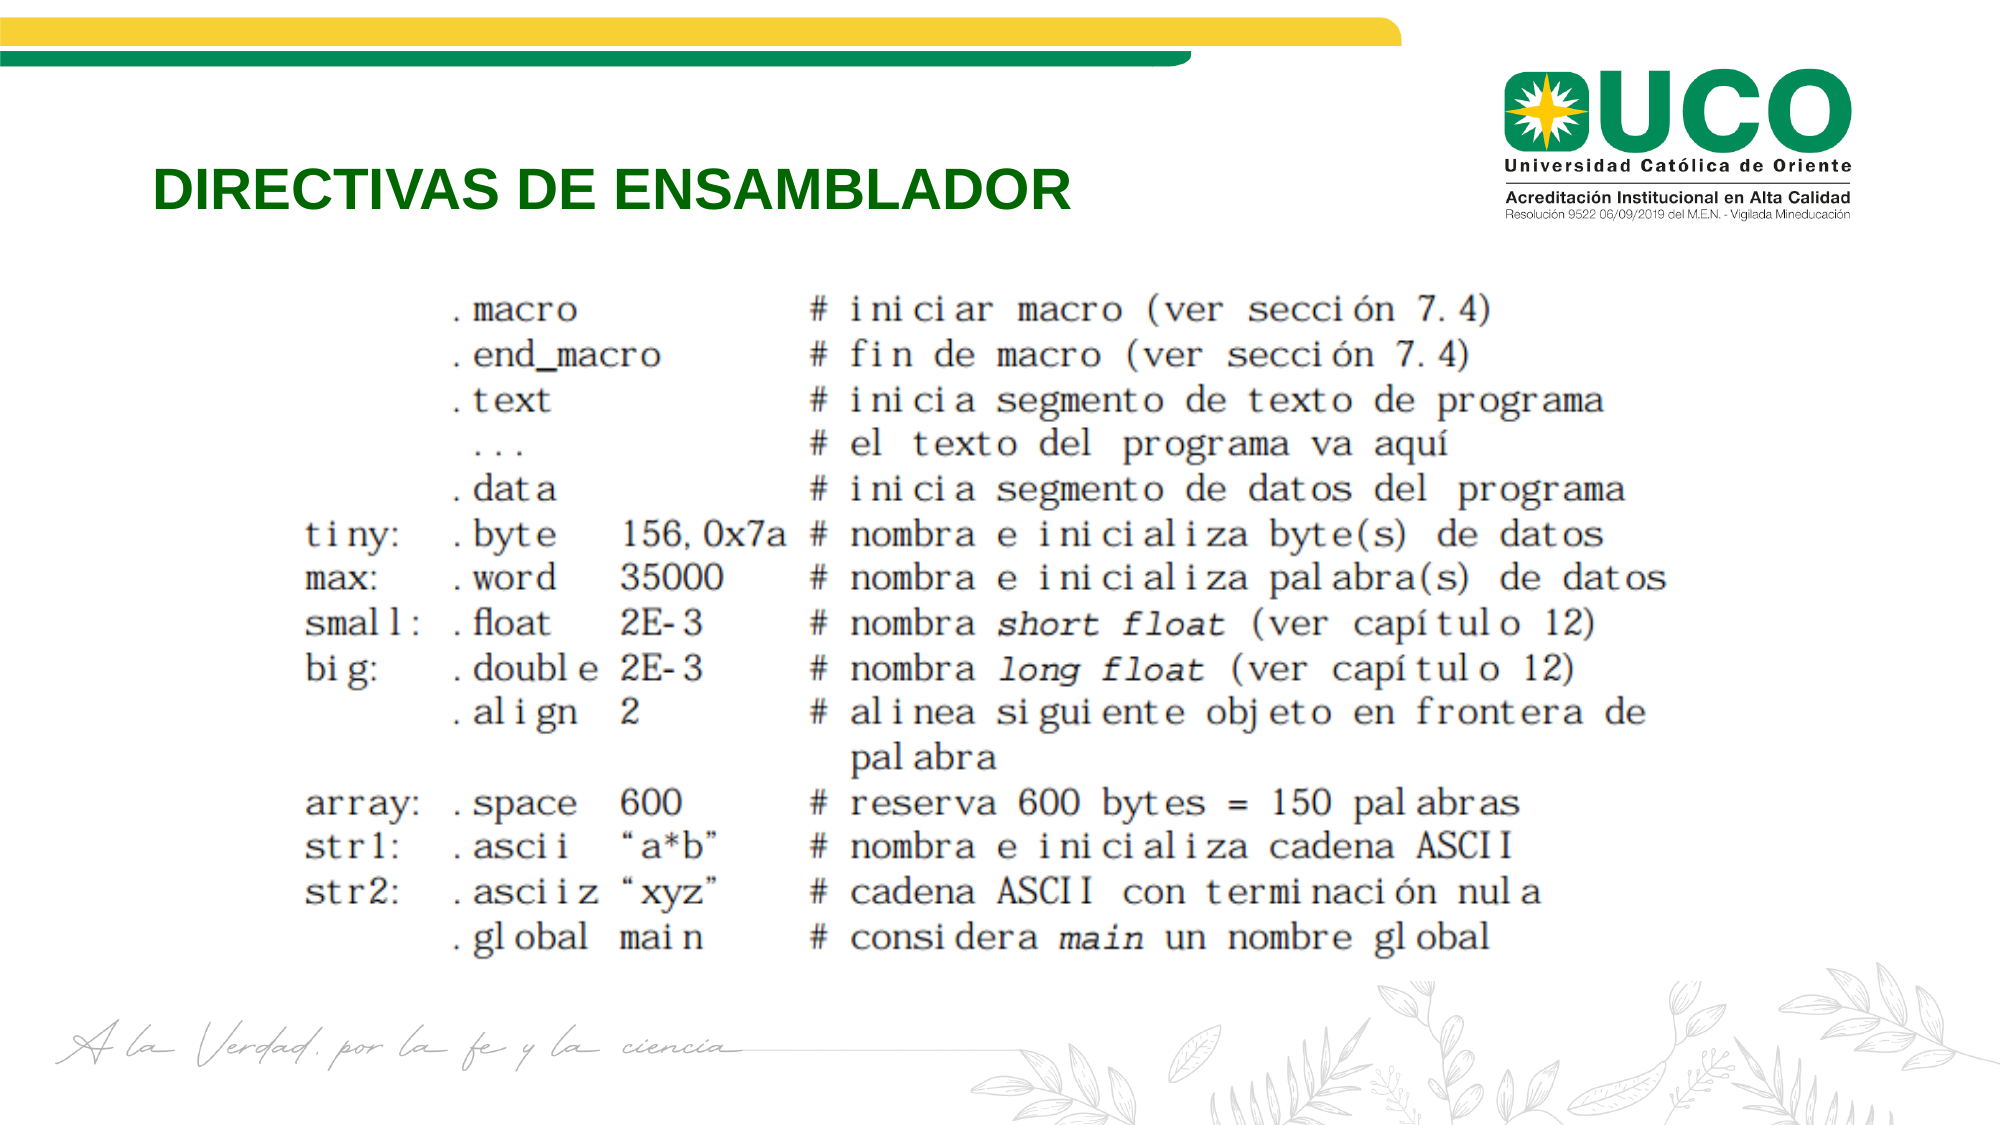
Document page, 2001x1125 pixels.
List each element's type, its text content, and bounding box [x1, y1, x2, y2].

picture [0, 0, 2001, 1125]
title DIRECTIVAS DE ENSAMBLADOR [137, 82, 1425, 300]
